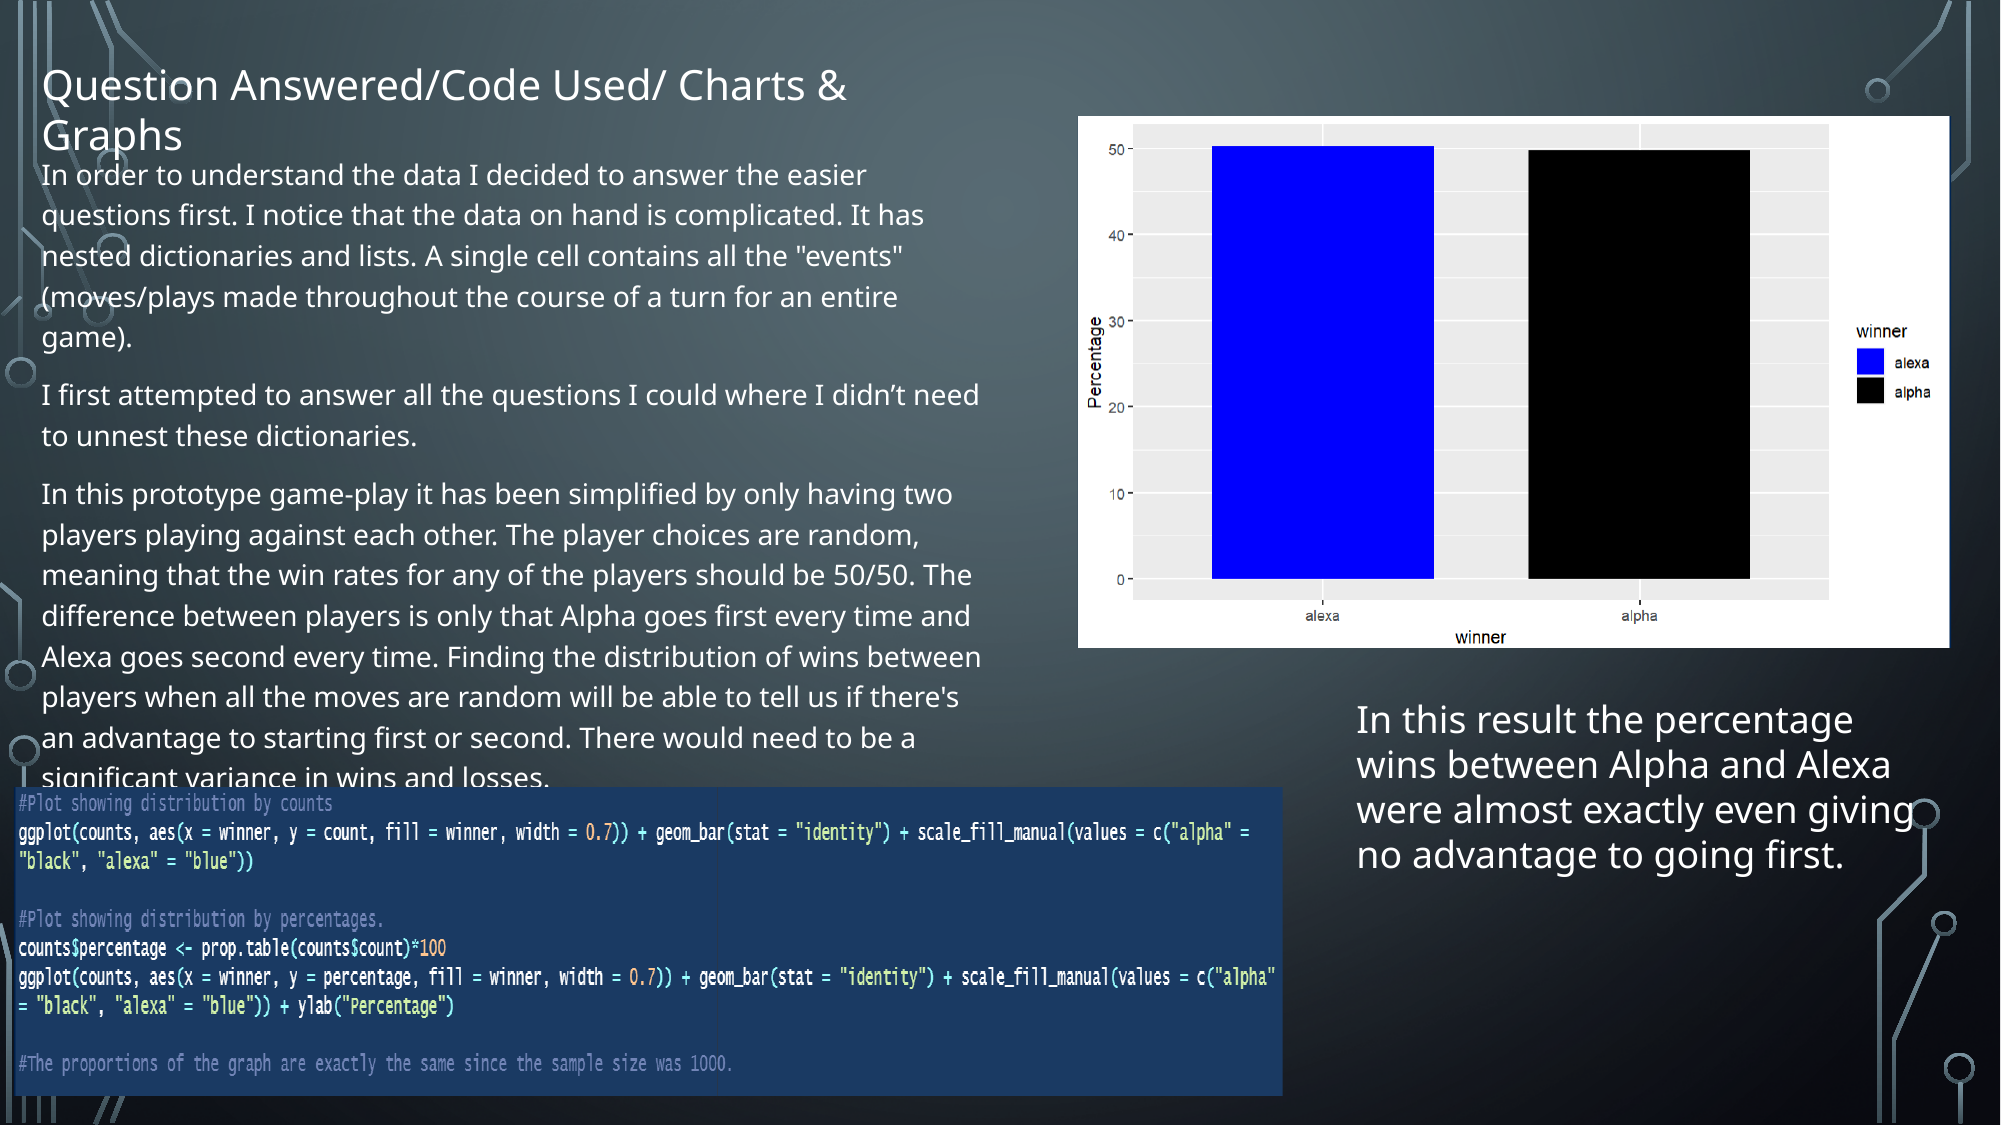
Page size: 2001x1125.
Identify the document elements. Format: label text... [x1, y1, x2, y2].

text_box In this result the percentage wins between Alpha and Alexa were almost exactly even giving no advantage to going first. [1341, 688, 1952, 884]
picture [1077, 116, 1952, 648]
text_box Question Answered/Code Used/ Charts & Graphs [26, 51, 950, 166]
list In order to understand the data I decided to answer the easier questions first. I notice that the data on hand is complicated. It has nested dictionaries and lists. A single cell contains all the "events" (moves/plays made throughout the course of a turn for an entire game). I first attempted to answer all the questions I could where I didn’t need to unnest these dictionaries. In this prototype game-play it has been simplified by only having two players playing against each other. The player choices are random, meaning that the win rates for any of the players should be 50/50. The difference between players is only that Alpha goes first every time and Alexa goes second every time. Finding the distribution of wins between players when all the moves are random will be able to tell us if there's an advantage to starting first or second. There would need to be a significant variance in wins and losses. [26, 142, 1000, 786]
picture [13, 786, 1284, 1096]
